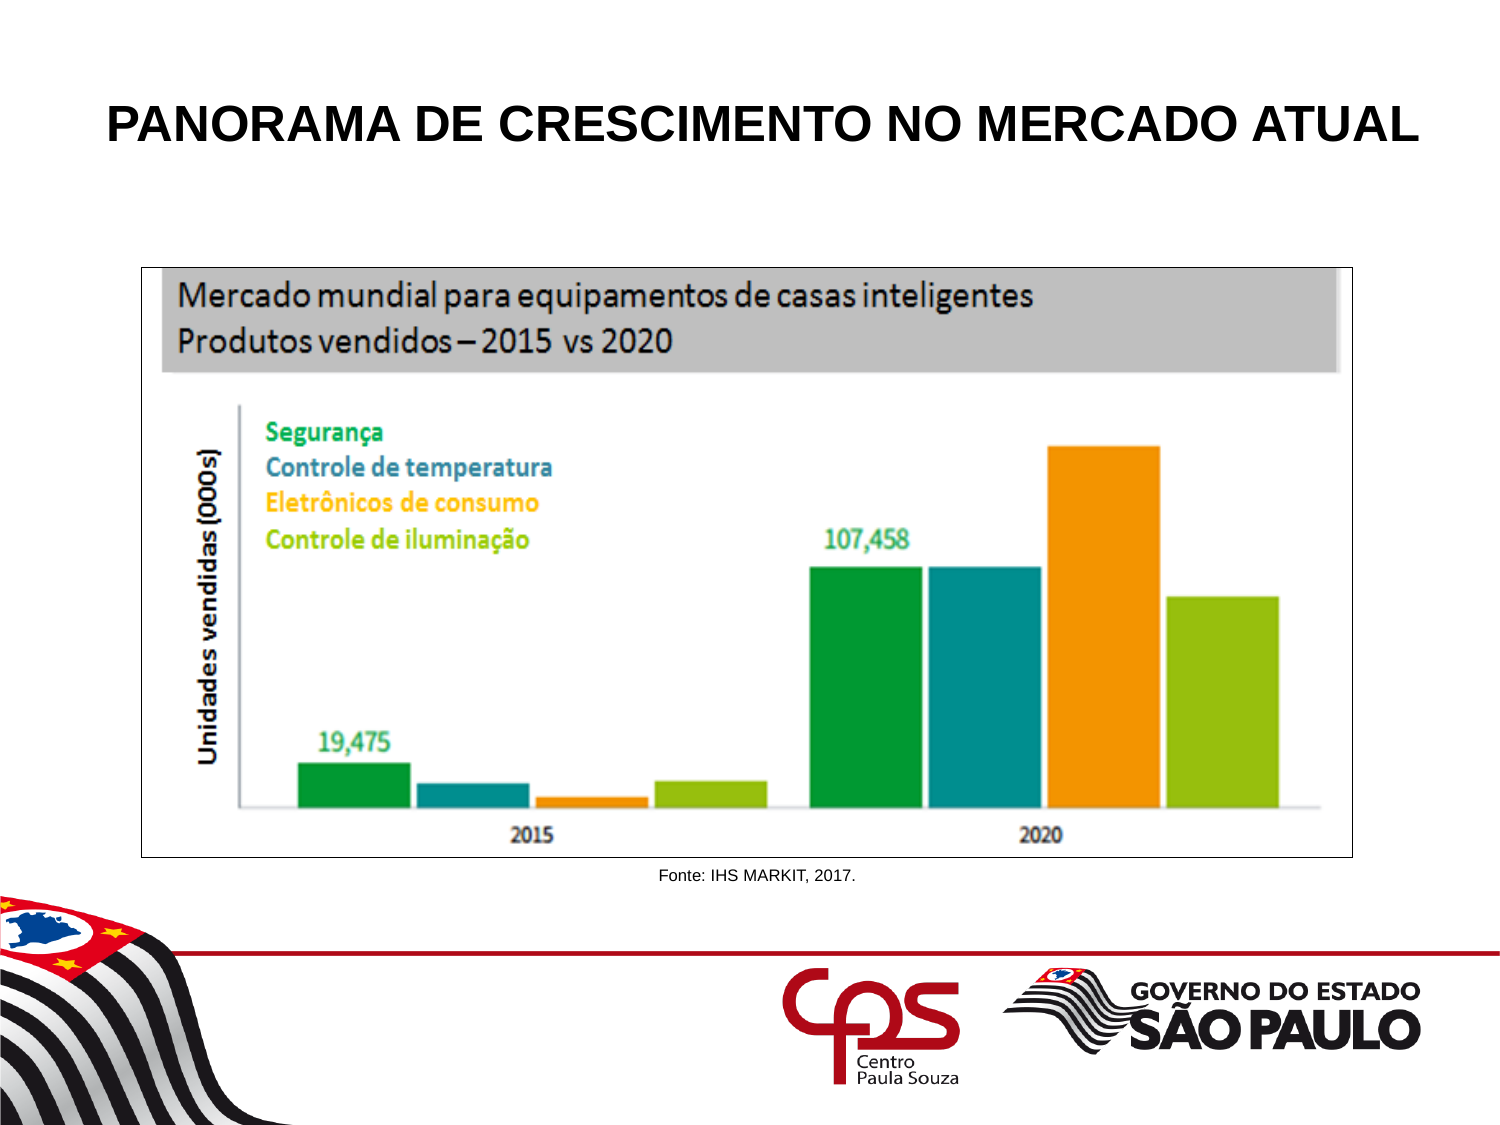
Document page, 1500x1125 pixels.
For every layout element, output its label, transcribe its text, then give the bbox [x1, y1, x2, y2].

picture [0, 896, 1500, 1125]
picture [141, 266, 1353, 859]
title PANORAMA DE CRESCIMENTO NO MERCADO ATUAL [88, 54, 1439, 243]
text_box Fonte: IHS MARKIT, 2017. [643, 867, 1105, 938]
